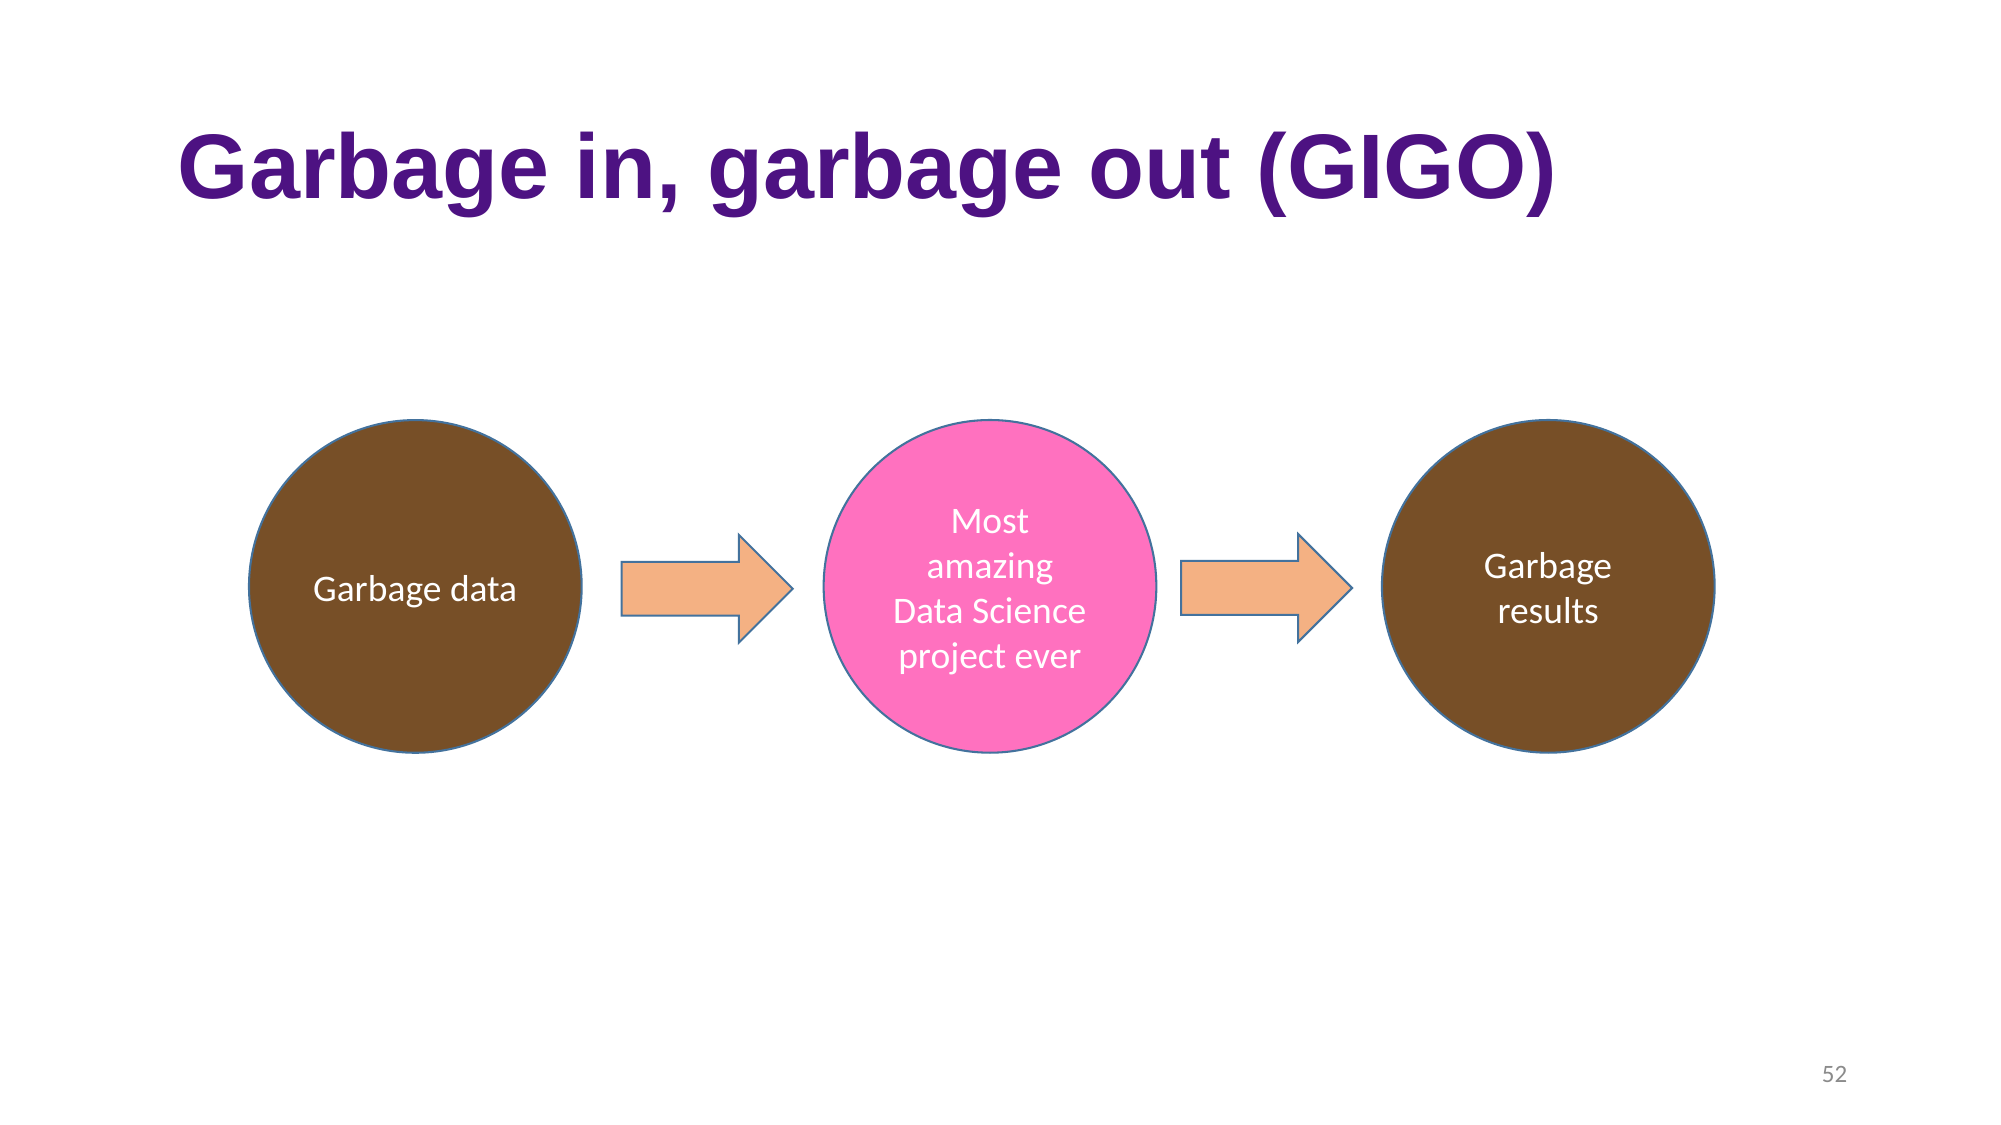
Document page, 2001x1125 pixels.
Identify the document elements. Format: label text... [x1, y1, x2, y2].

title Garbage in, garbage out (GIGO) [137, 59, 1863, 278]
slide_number 52 [1412, 1042, 1863, 1103]
text_box Most amazing Data Science project ever [822, 418, 1158, 754]
text_box [620, 532, 795, 646]
text_box Garbage data [247, 419, 583, 754]
text_box [1180, 531, 1354, 645]
text_box Garbage results [1380, 418, 1716, 754]
